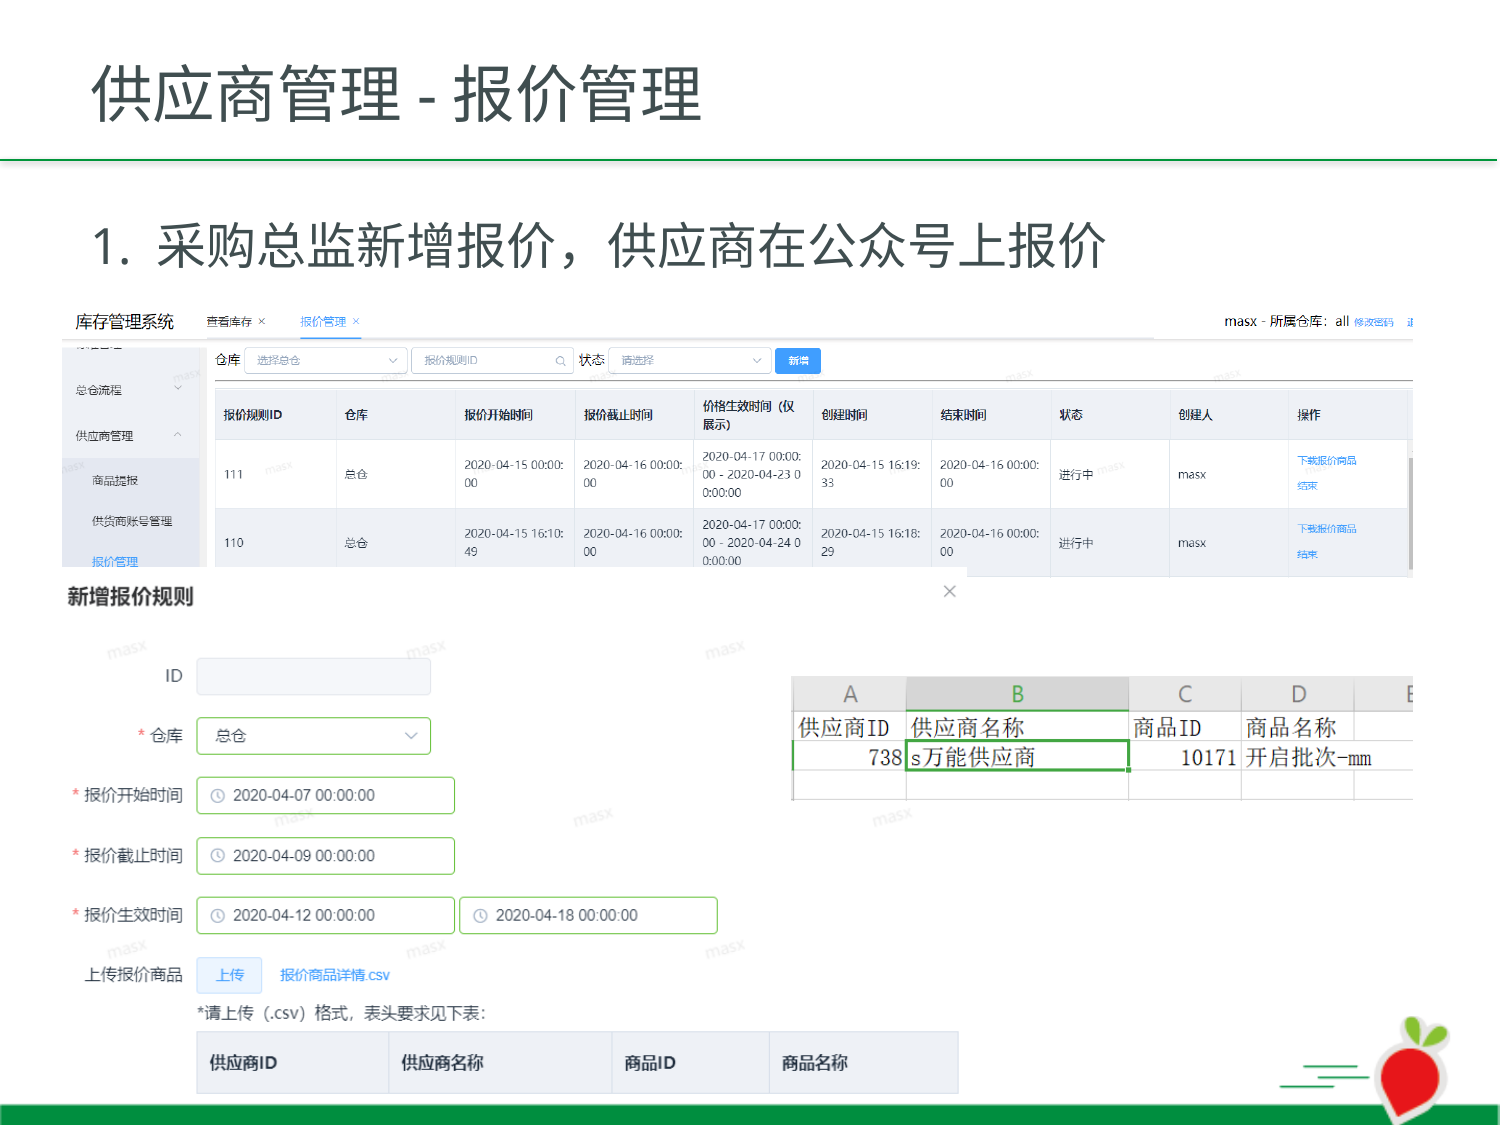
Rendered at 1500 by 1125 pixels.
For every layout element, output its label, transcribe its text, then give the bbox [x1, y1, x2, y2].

title 供应商管理-报价管理 [75, 41, 1054, 143]
picture [0, 305, 1500, 1125]
list 1. 采购总监新增报价，供应商在公众号上报价 [75, 206, 1425, 965]
